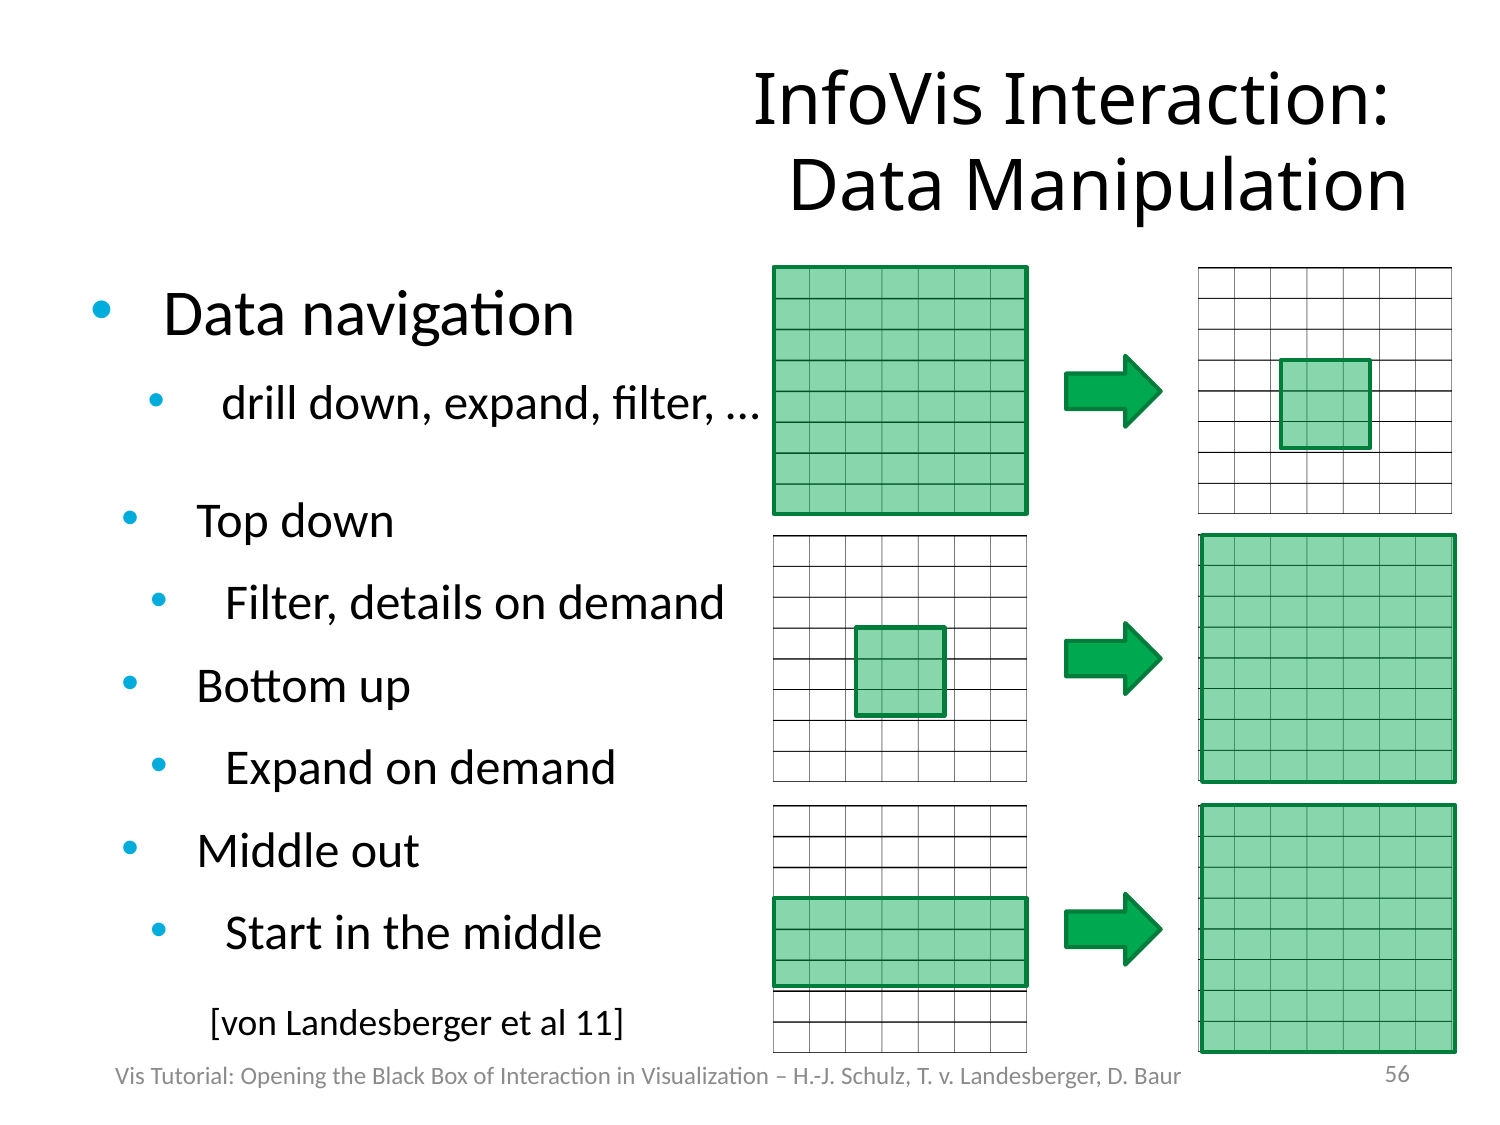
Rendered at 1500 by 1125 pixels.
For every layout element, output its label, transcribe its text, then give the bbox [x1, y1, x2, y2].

text_box [von Landesberger et al 11] [194, 990, 656, 1051]
text_box Top down Filter, details on demand Bottom up Expand on demand Middle out Start in the middle [76, 479, 827, 968]
footer Vis Tutorial: Opening the Black Box of Interaction in Visualization – H.-J. Schulz, T. v. Landesberger, D. Baur [76, 1046, 1074, 1103]
text_box [1064, 353, 1163, 429]
text_box [1064, 891, 1163, 967]
slide_number 56 [1074, 1042, 1425, 1103]
picture [773, 267, 1027, 515]
text_box [1064, 621, 1163, 696]
picture [773, 805, 1027, 1053]
picture [1198, 804, 1452, 1052]
list Data navigation drill down, expand, filter, … Data transformation Change data values by calculation Normalization, aggregation,… Data editing Change data values by editing Create data [75, 262, 1425, 1005]
picture [773, 535, 1027, 783]
picture [1198, 266, 1452, 514]
picture [1198, 534, 1452, 782]
title InfoVis Interaction: Data Manipulation [75, 45, 1425, 233]
